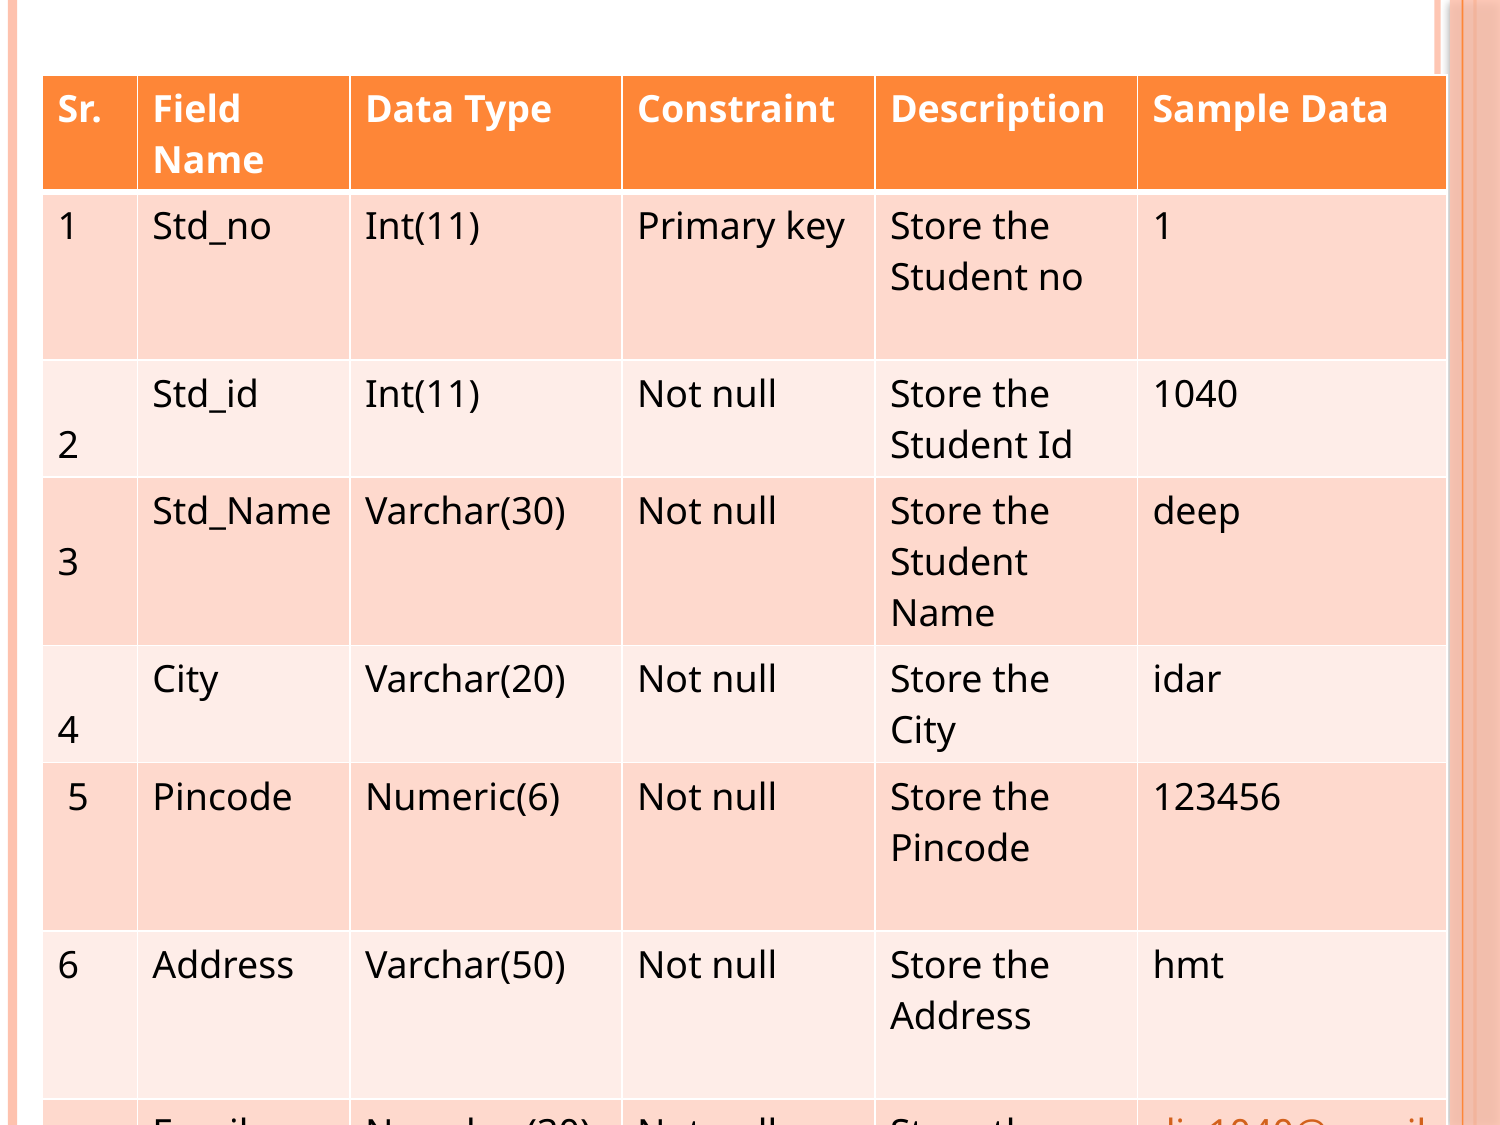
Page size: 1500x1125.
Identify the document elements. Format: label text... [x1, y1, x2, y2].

table_cell Store the Student Id [876, 361, 1137, 476]
table_cell 1 [1138, 195, 1446, 359]
table_cell Std_id [138, 361, 349, 476]
table_cell Not null [623, 932, 874, 1098]
table_cell 6 [43, 932, 137, 1098]
table_cell 4 [43, 646, 137, 762]
table_cell Varchar(20) [351, 646, 621, 762]
table_cell Store the Address [876, 932, 1137, 1098]
table_header Data Type [351, 76, 621, 189]
table_cell Numeric(6) [351, 763, 621, 930]
table_cell Store the City [876, 646, 1137, 762]
table_cell Varchar(30) [351, 478, 621, 645]
table_cell Store the Email Id [876, 1100, 1137, 1125]
table_cell Address [138, 932, 349, 1098]
table_header Description [876, 76, 1137, 189]
table_cell Not null [623, 478, 874, 645]
table_cell Int(11) [351, 361, 621, 476]
table_cell Not null [623, 361, 874, 476]
table_cell Not null [623, 1100, 874, 1125]
table_cell hmt [1138, 932, 1446, 1098]
table_cell 3 [43, 478, 137, 645]
table_cell Email [138, 1100, 349, 1125]
table_cell Std_Name [138, 478, 349, 645]
table_header Constraint [623, 76, 874, 189]
table_cell 7 [43, 1100, 137, 1125]
table_cell Primary key [623, 195, 874, 359]
table_cell Not null [623, 763, 874, 930]
table_cell Pincode [138, 763, 349, 930]
table_cell dip1040@gmail.com [1138, 1100, 1446, 1125]
table_cell Store the Student Name [876, 478, 1137, 645]
table_cell Int(11) [351, 195, 621, 359]
table_cell 2 [43, 361, 137, 476]
table_cell Nvarchar(30) [351, 1100, 621, 1125]
table_cell deep [1138, 478, 1446, 645]
table_header Field Name [138, 76, 349, 189]
table_cell Not null [623, 646, 874, 762]
table_cell 1040 [1138, 361, 1446, 476]
table_cell 5 [43, 763, 137, 930]
table_header Sample Data [1138, 76, 1446, 189]
table_cell Store the Pincode [876, 763, 1137, 930]
table_cell 1 [43, 195, 137, 359]
table_header Sr. [43, 76, 137, 189]
table_cell Std_no [138, 195, 349, 359]
table_cell idar [1138, 646, 1446, 762]
table_cell Varchar(50) [351, 932, 621, 1098]
table_cell City [138, 646, 349, 762]
table_cell 123456 [1138, 763, 1446, 930]
table_cell Store the Student no [876, 195, 1137, 359]
